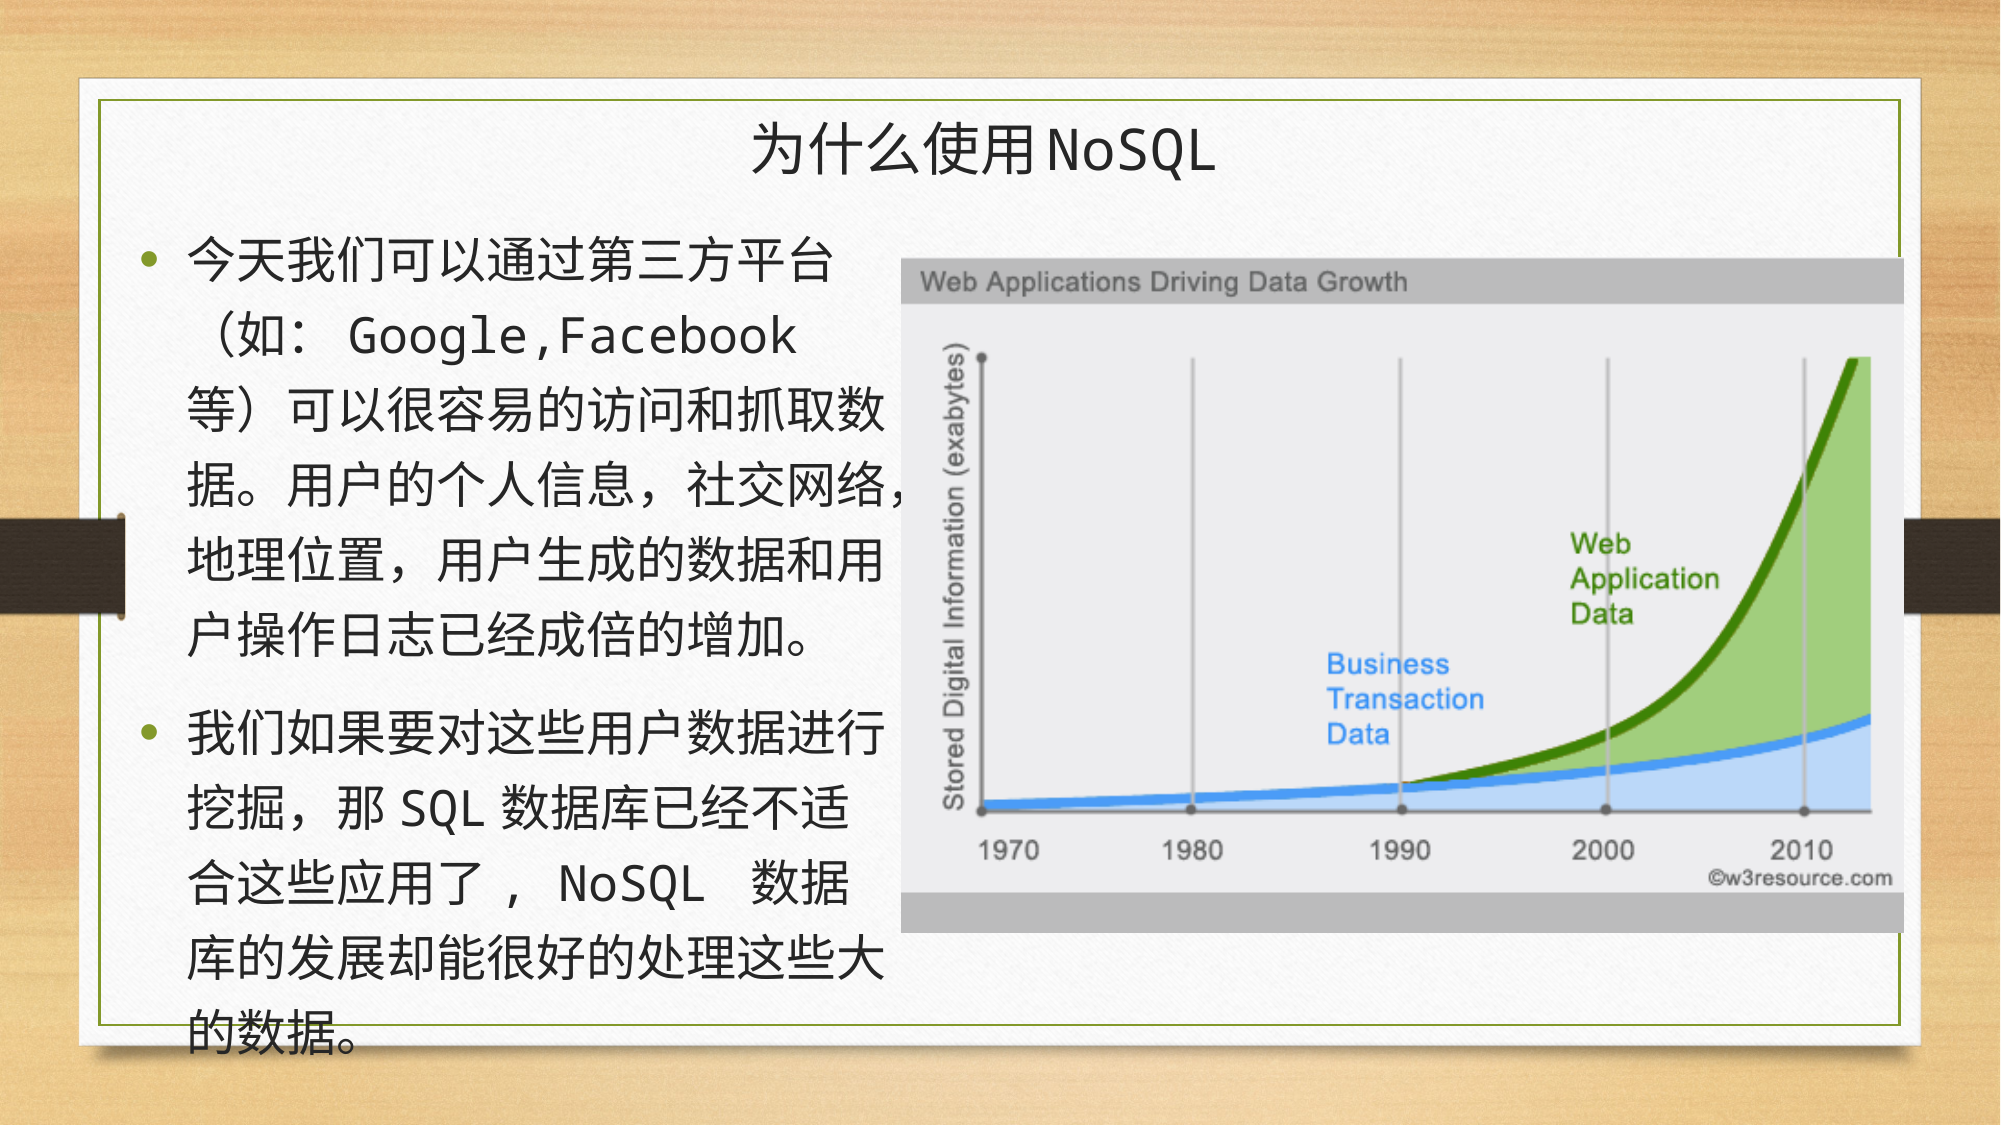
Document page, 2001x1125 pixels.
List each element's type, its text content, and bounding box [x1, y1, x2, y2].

title 为什么使用NoSQL [103, 104, 1902, 190]
picture [0, 0, 2001, 1125]
list 今天我们可以通过第三方平台（如：Google,Facebook等）可以很容易的访问和抓取数据。用户的个人信息，社交网络，地理位置，用户生成的数据和用户操作日志已经成倍的增加。 我们如果要对这些用户数据进行挖掘，那SQL数据库已经不适合这些应用了, NoSQL 数据库的发展却能很好的处理这些大的数据。 [124, 206, 902, 1025]
